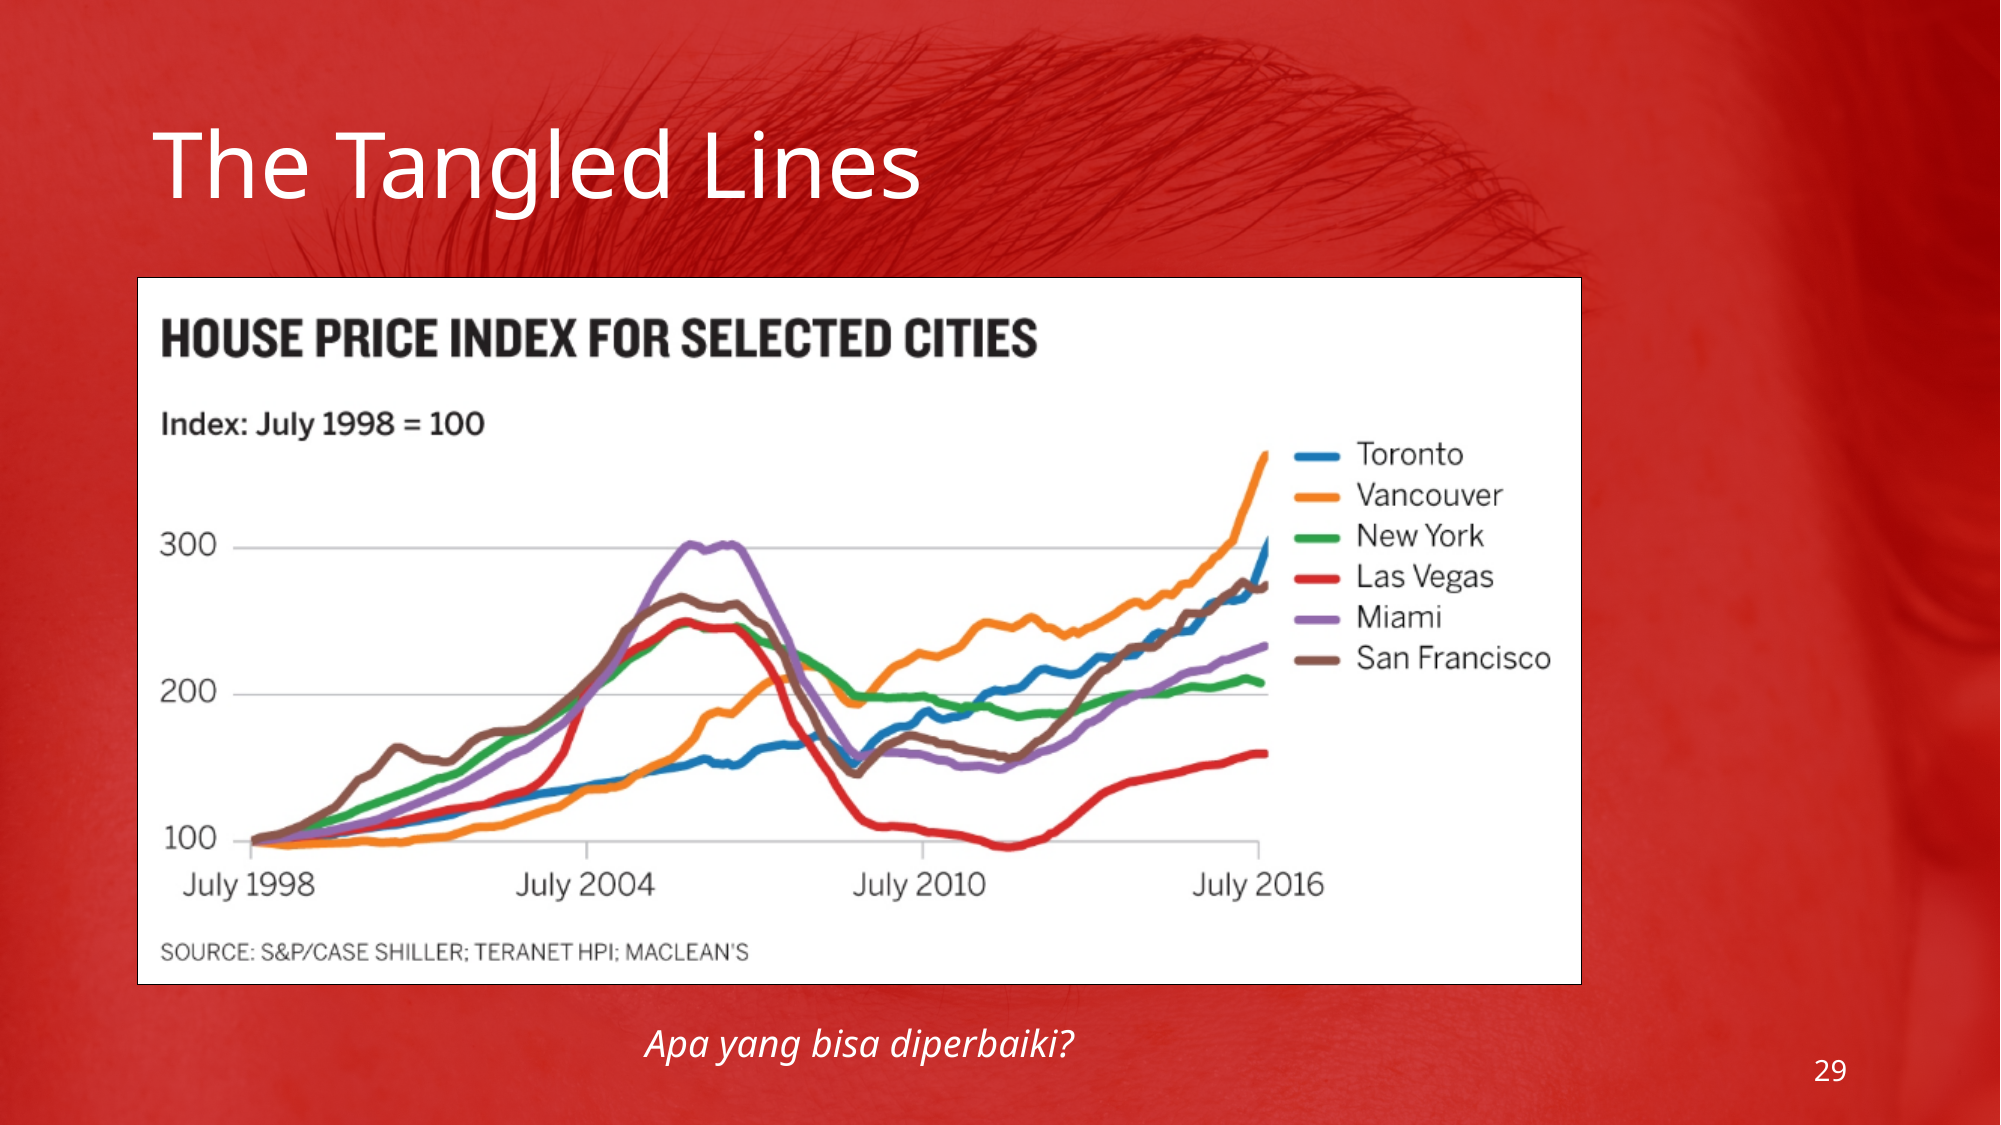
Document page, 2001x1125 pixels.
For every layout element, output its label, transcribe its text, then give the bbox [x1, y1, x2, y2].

picture [137, 277, 1583, 985]
slide_number 29 [1412, 1042, 1863, 1103]
text_box Apa yang bisa diperbaiki? [359, 1012, 1360, 1073]
title The Tangled Lines [137, 59, 1863, 278]
